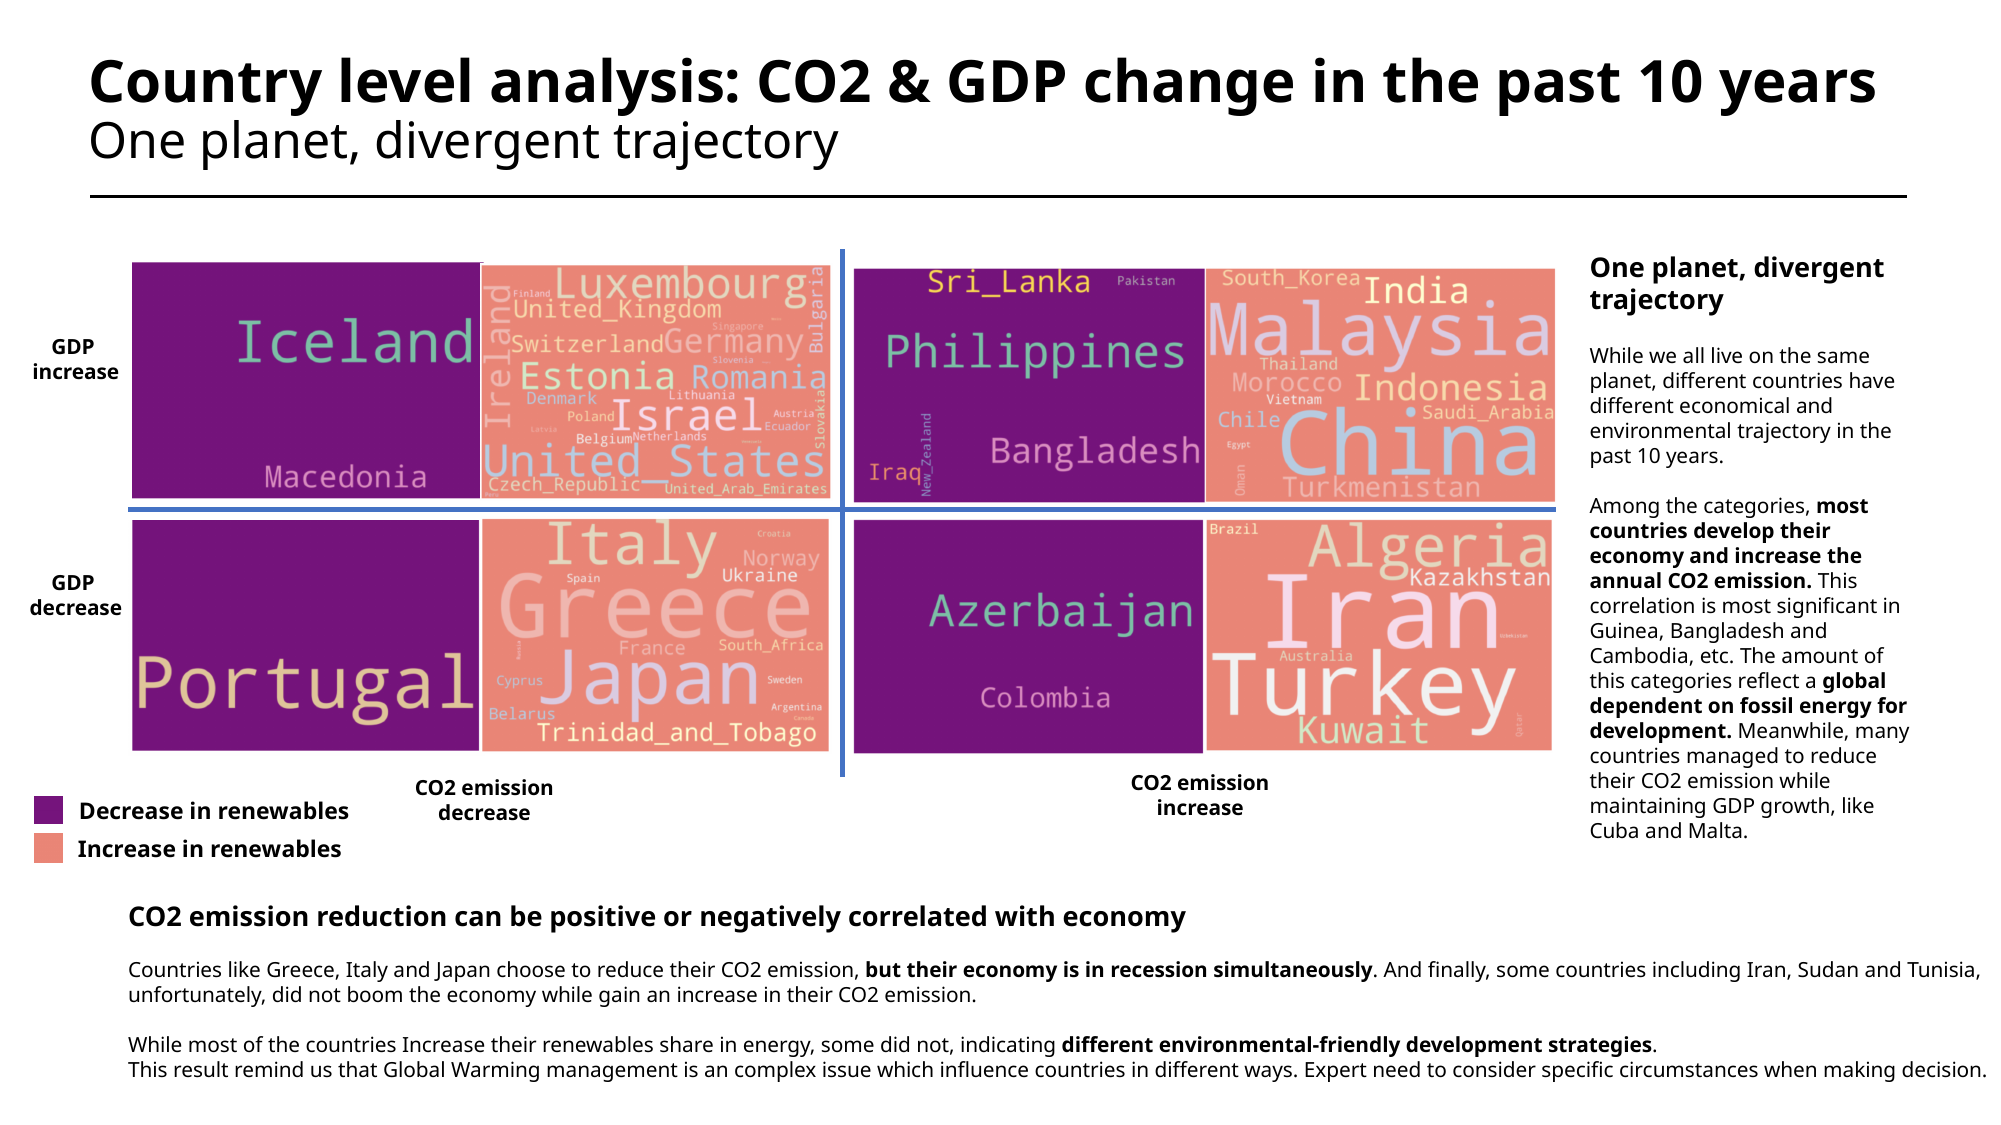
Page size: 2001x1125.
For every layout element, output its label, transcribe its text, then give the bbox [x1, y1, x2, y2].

title Country level analysis: CO2 & GDP change in the past 10 years One planet, divergent trajectory [68, 31, 1932, 197]
picture [33, 833, 64, 863]
text_box GDP decrease [0, 562, 122, 627]
picture [853, 518, 1553, 756]
text_box GDP increase [0, 325, 127, 391]
picture [33, 796, 64, 824]
text_box CO2 emission decrease [353, 767, 616, 832]
text_box Decrease in renewables [63, 788, 353, 826]
picture [127, 516, 833, 756]
text_box One planet, divergent trajectory While we all live on the same planet, different countries have different economical and environmental trajectory in the past 10 years. Among the categories, most countries develop their economy and increase the annual CO2 emission. This correlation is most significant in Guinea, Bangladesh and Cambodia, etc. The amount of this categories reflect a global dependent on fossil energy for development. Meanwhile, many countries managed to reduce their CO2 emission while maintaining GDP growth, like Cuba and Malta. [1574, 243, 1931, 875]
text_box Increase in renewables [63, 826, 446, 869]
picture [132, 260, 833, 501]
picture [853, 266, 1557, 505]
text_box CO2 emission increase [1069, 762, 1332, 828]
text_box CO2 emission reduction can be positive or negatively correlated with economy Countries like Greece, Italy and Japan choose to reduce their CO2 emission, but their economy is in recession simultaneously. And finally, some countries including Iran, Sudan and Tunisia, unfortunately, did not boom the economy while gain an increase in their CO2 emission. While most of the countries Increase their renewables share in energy, some did not, indicating different environmental-friendly development strategies. This result remind us that Global Warming management is an complex issue which influence countries in different ways. Expert need to consider specific circumstances when making decision. [113, 891, 2000, 1114]
